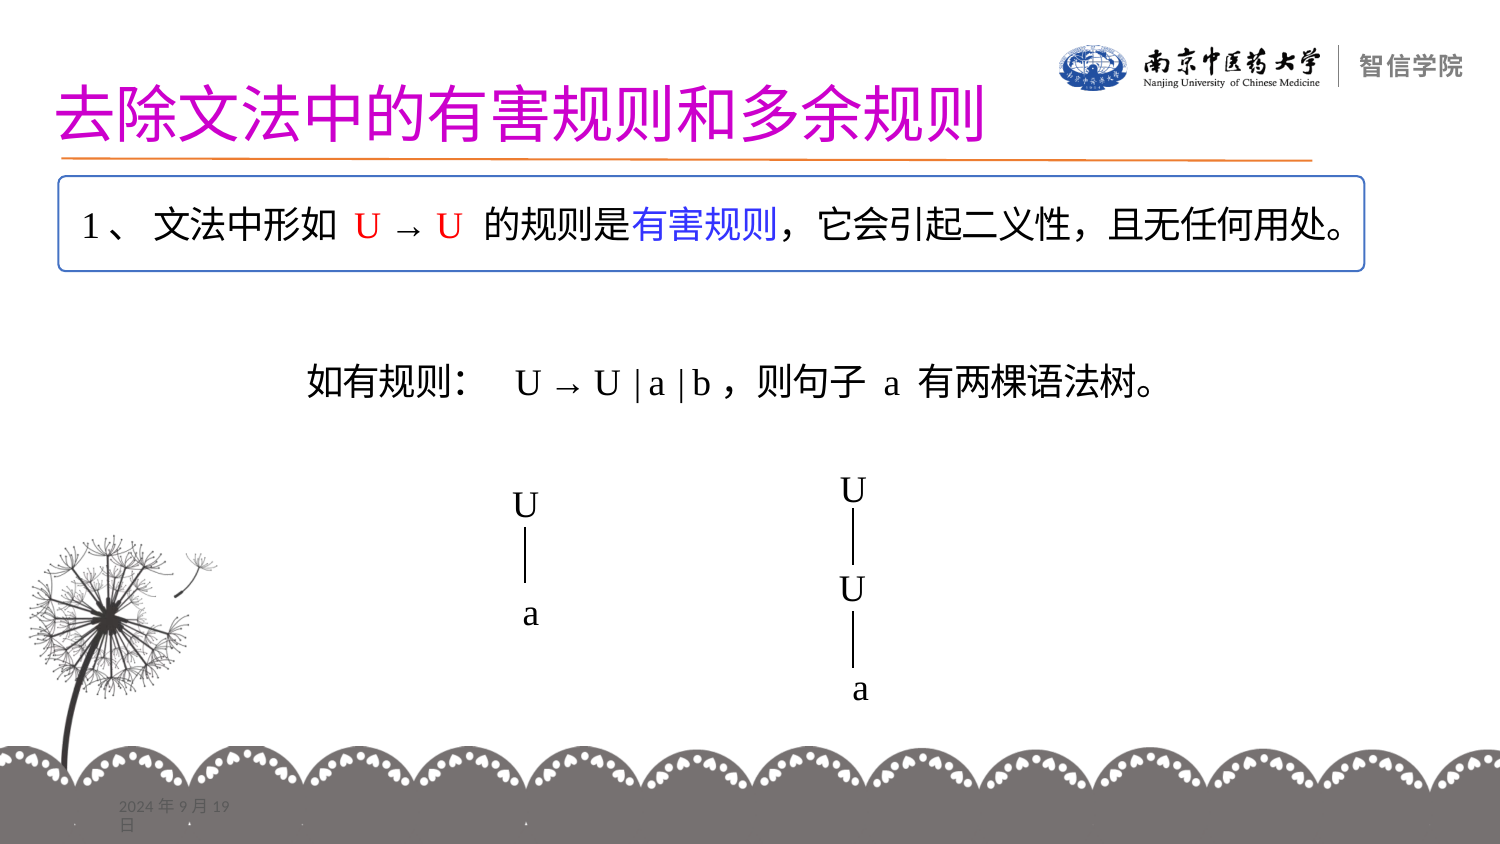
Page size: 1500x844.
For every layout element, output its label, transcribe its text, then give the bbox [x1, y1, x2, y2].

text_box 去除文法中的有害规则和多余规则 [51, 77, 992, 155]
text_box 智信学院 [1357, 50, 1468, 84]
text_box U U a [836, 475, 869, 712]
picture [1059, 45, 1320, 91]
text_box 1、 文法中形如 U → U 的规则是有害规则，它会引起二义性，且无任何用处。 [58, 176, 1365, 272]
text_box 如有规则： U → U | a | b，则句子 a 有两棵语法树。 [304, 359, 1154, 405]
text_box U a [510, 487, 542, 637]
picture [0, 534, 1500, 844]
